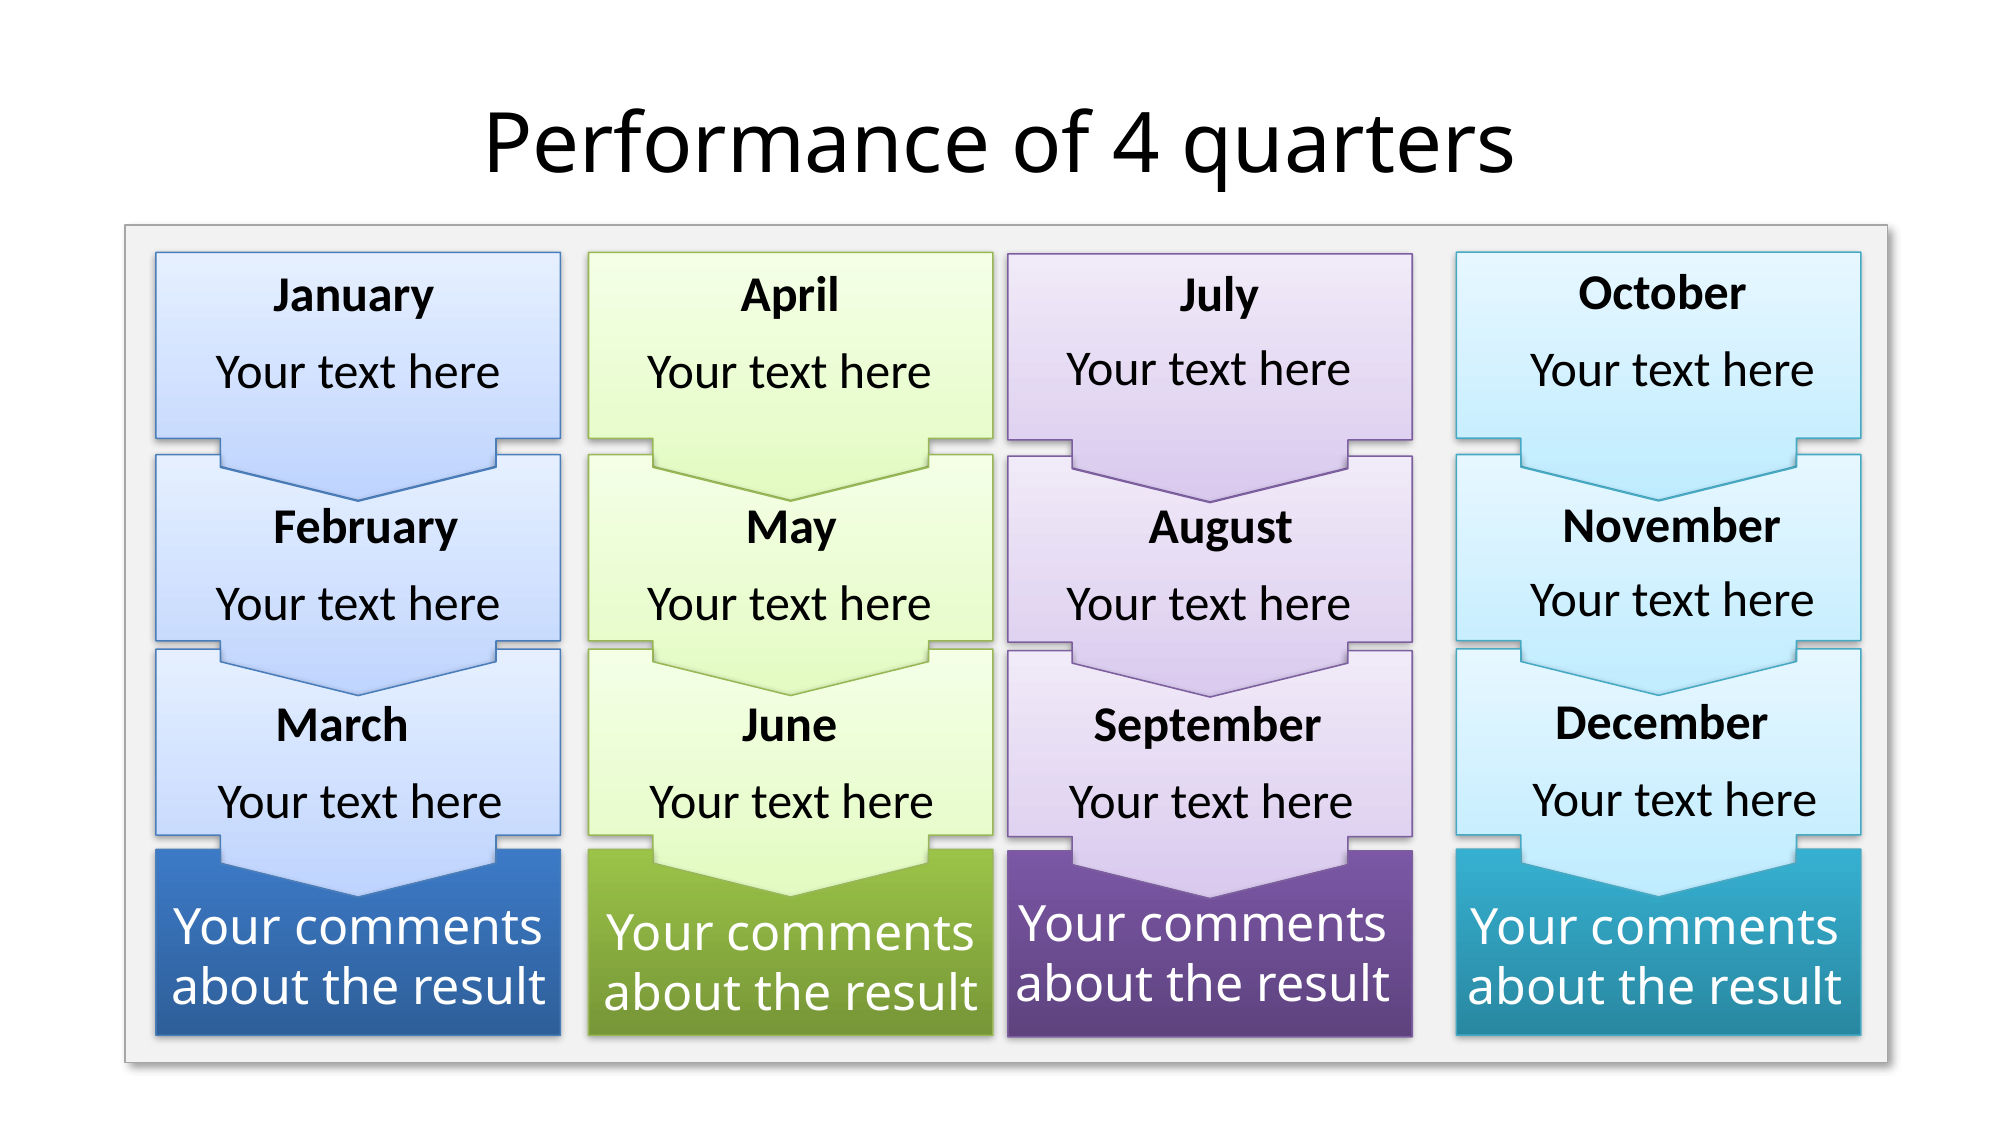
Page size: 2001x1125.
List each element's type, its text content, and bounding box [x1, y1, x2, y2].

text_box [1007, 650, 1413, 849]
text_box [1437, 848, 1873, 1036]
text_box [1456, 648, 1862, 847]
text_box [155, 648, 561, 847]
text_box [124, 224, 1888, 1063]
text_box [1456, 454, 1862, 648]
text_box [573, 849, 987, 1036]
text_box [155, 252, 561, 454]
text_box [1007, 253, 1413, 455]
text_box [588, 648, 994, 847]
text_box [155, 454, 561, 648]
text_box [986, 850, 1421, 1038]
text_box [588, 252, 994, 454]
title Performance of 4 quarters [99, 45, 1900, 233]
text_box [588, 454, 994, 648]
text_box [1456, 251, 1862, 454]
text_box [141, 849, 571, 1036]
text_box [1007, 455, 1413, 649]
